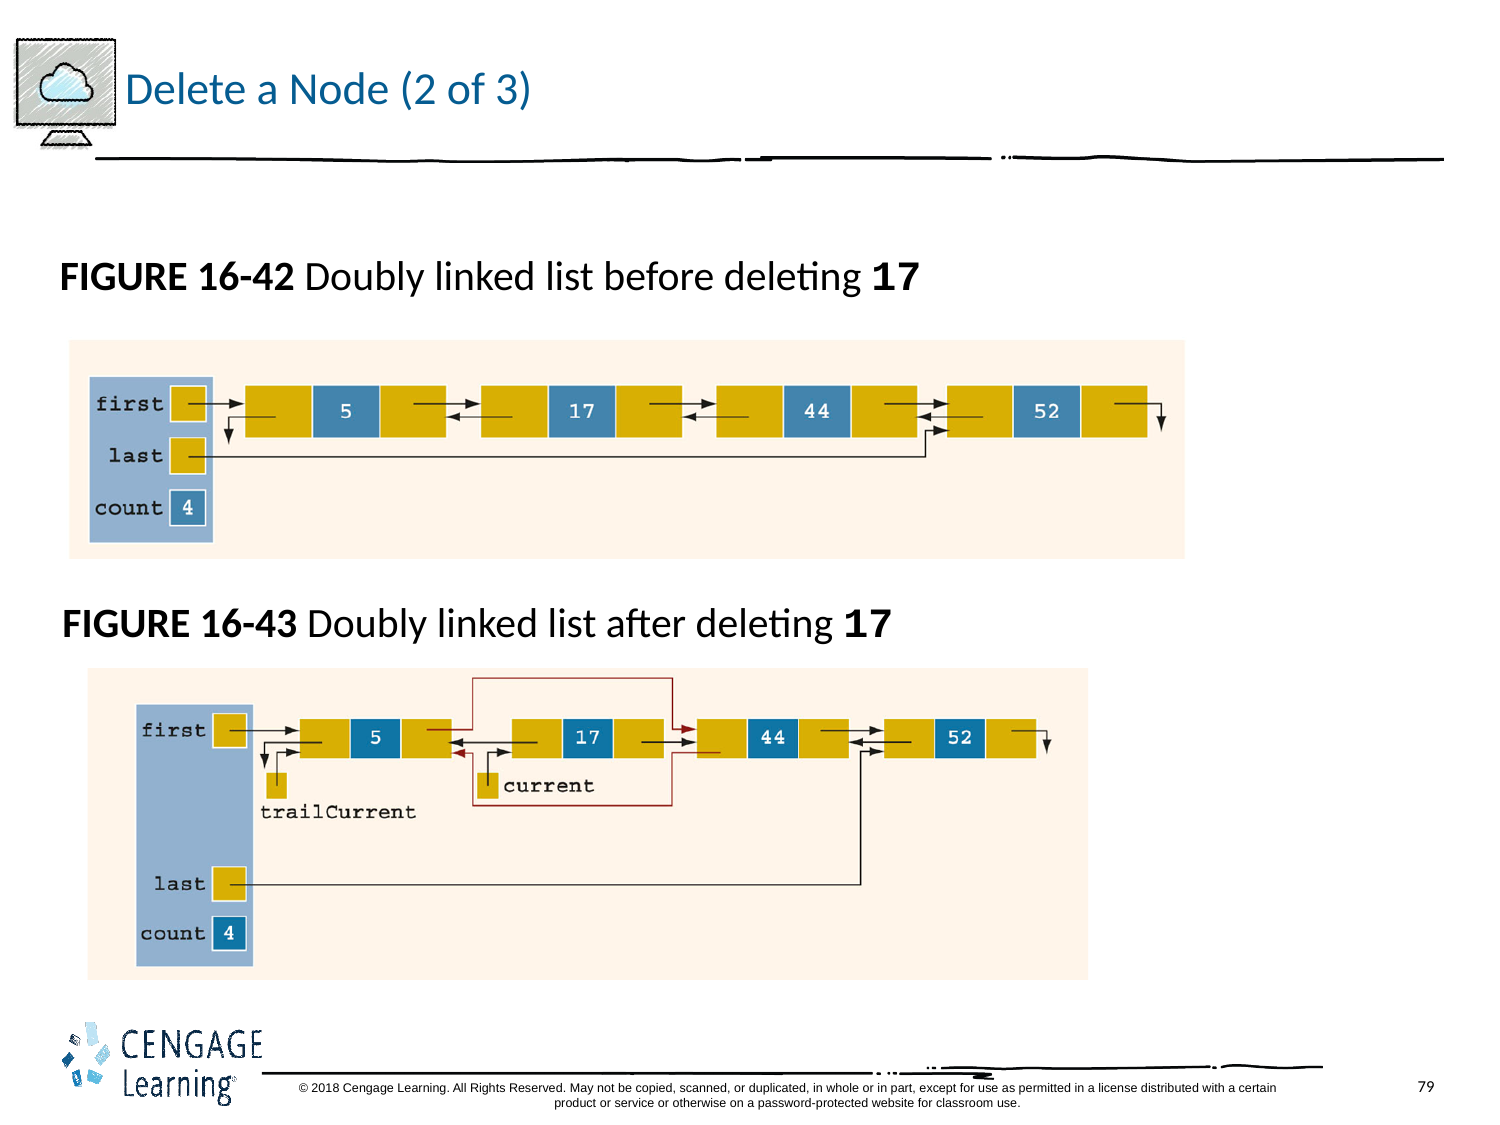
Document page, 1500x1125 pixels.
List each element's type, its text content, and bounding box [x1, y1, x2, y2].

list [66, 337, 1188, 560]
picture [62, 1022, 1323, 1106]
list FIGURE 16-43 Doubly linked list after deleting 17 [62, 600, 1443, 649]
list FIGURE 16-42 Doubly linked list before deleting 17 [59, 252, 1441, 301]
picture [12, 36, 117, 151]
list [87, 668, 1089, 980]
picture [95, 155, 1444, 163]
title Delete a Node (2 of 3) [125, 66, 1442, 116]
